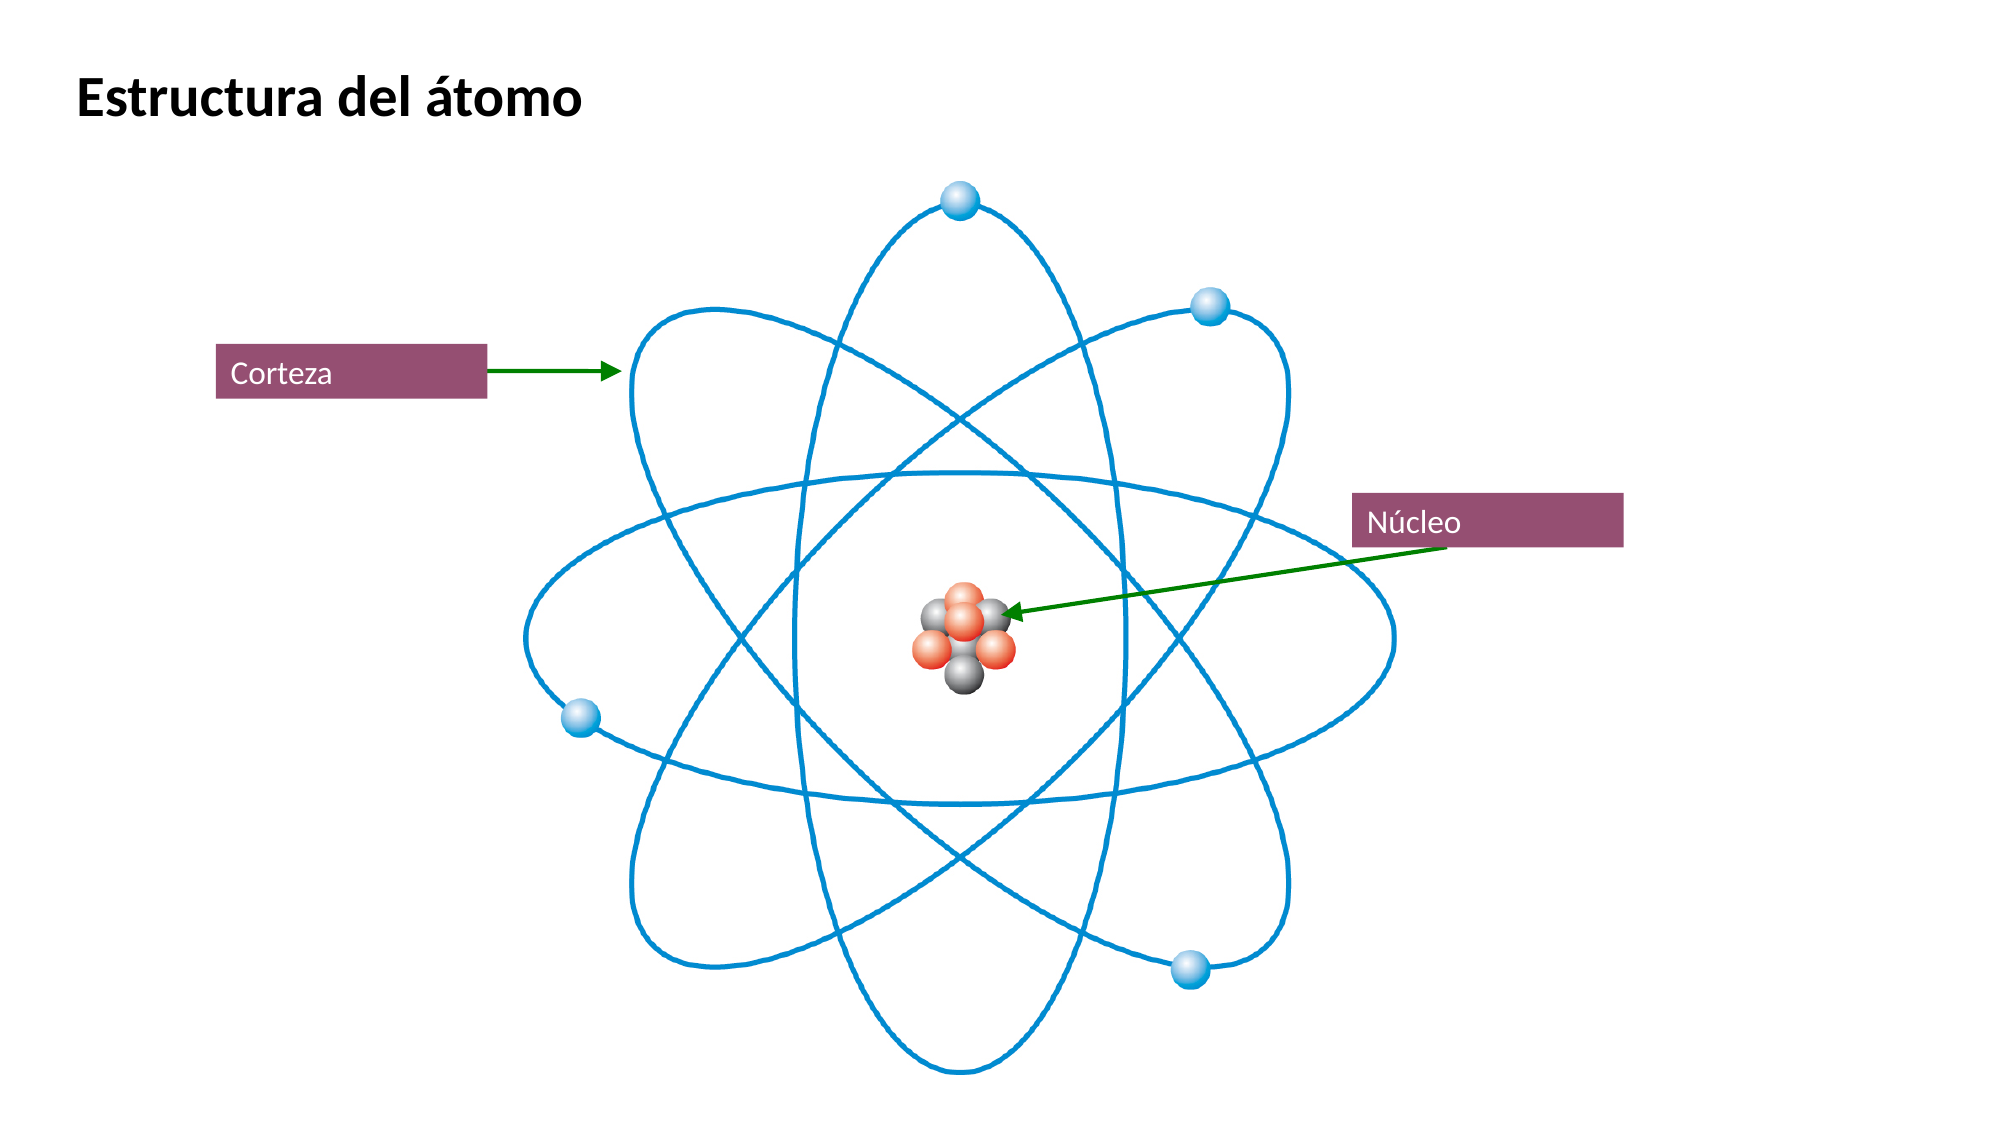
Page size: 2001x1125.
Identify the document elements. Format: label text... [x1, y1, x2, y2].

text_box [215, 181, 1624, 1075]
text_box Estructura del átomo [61, 50, 739, 136]
